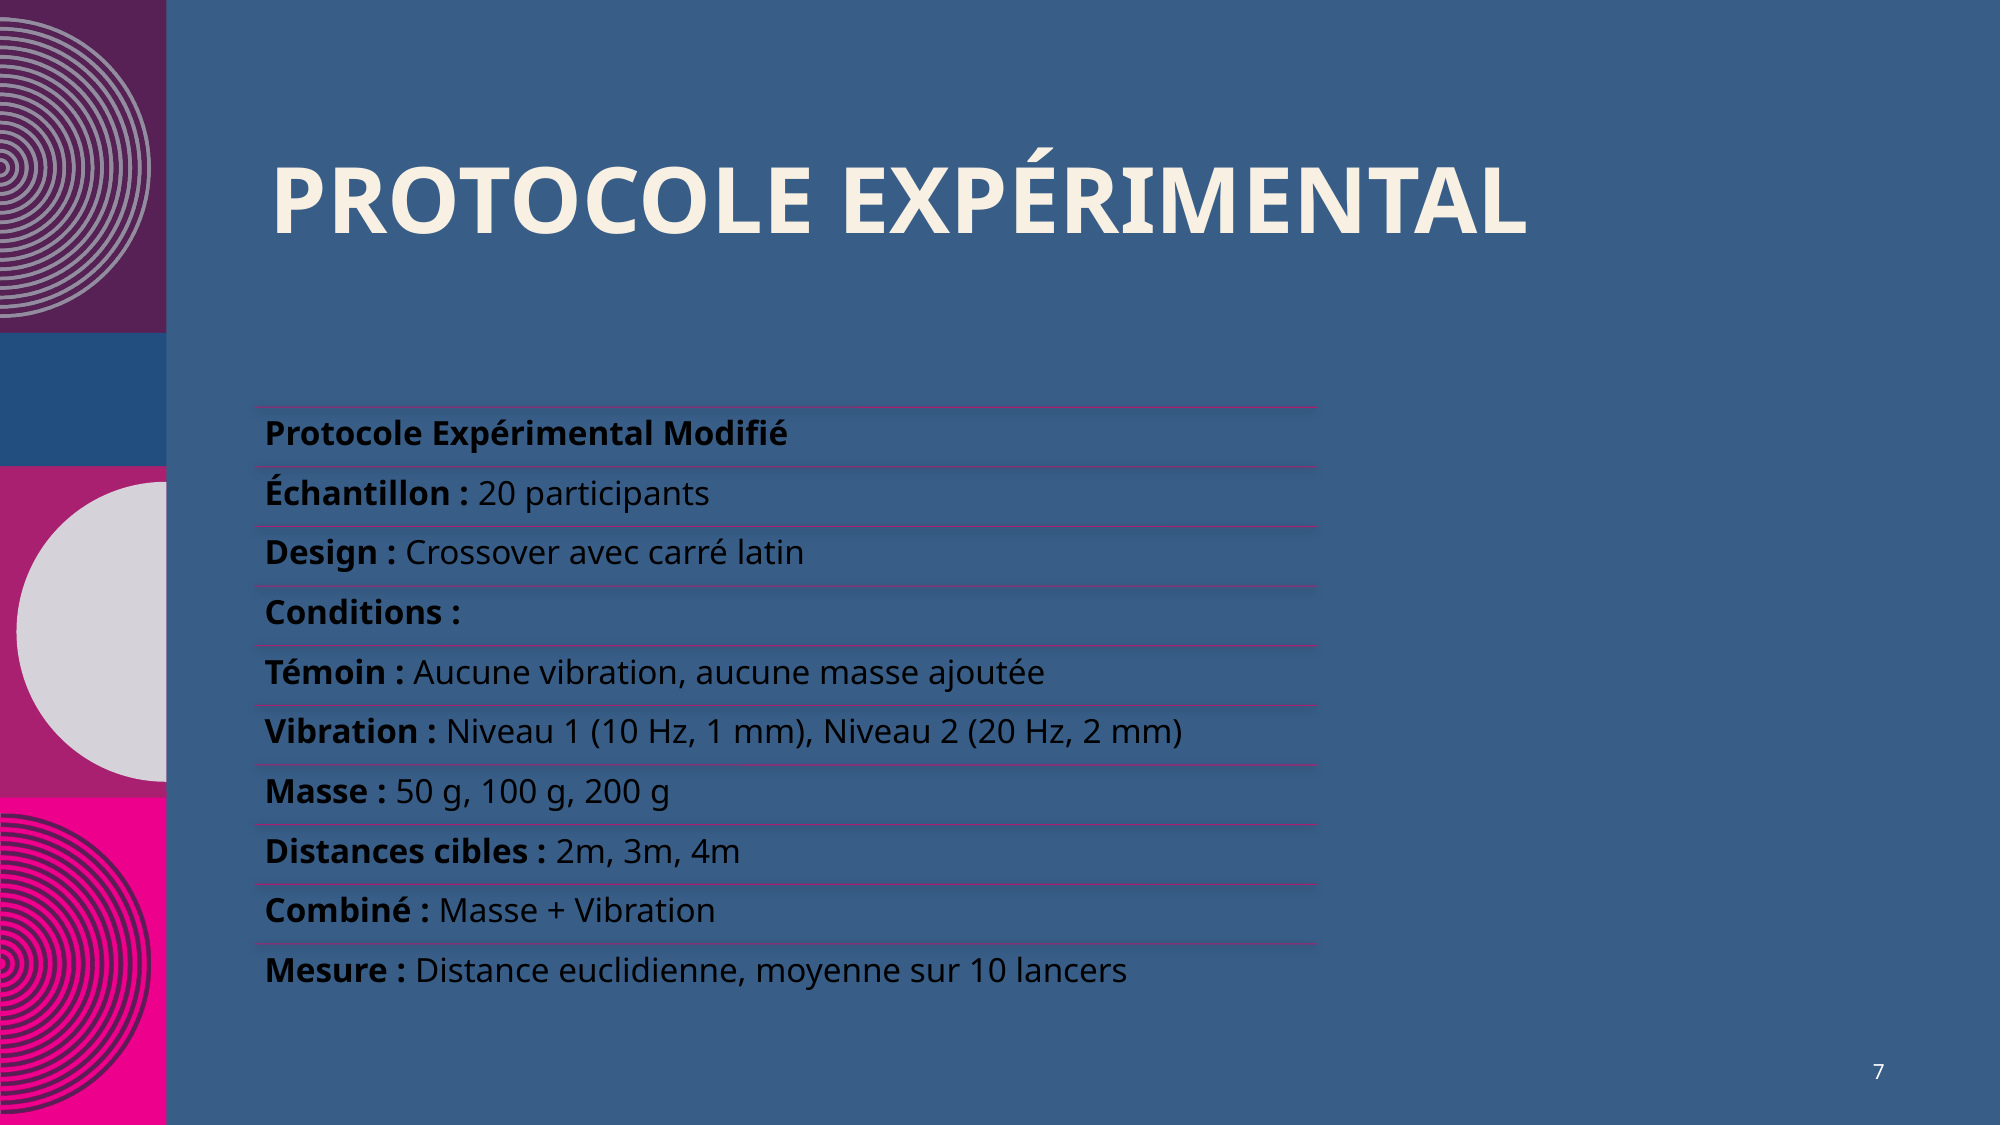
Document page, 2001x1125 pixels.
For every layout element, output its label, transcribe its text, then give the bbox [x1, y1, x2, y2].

picture [1, 814, 151, 1114]
title Protocole expérimental [254, 146, 1874, 370]
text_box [254, 407, 1318, 1004]
slide_number 7 [1824, 1042, 1900, 1103]
picture [1, 18, 151, 318]
